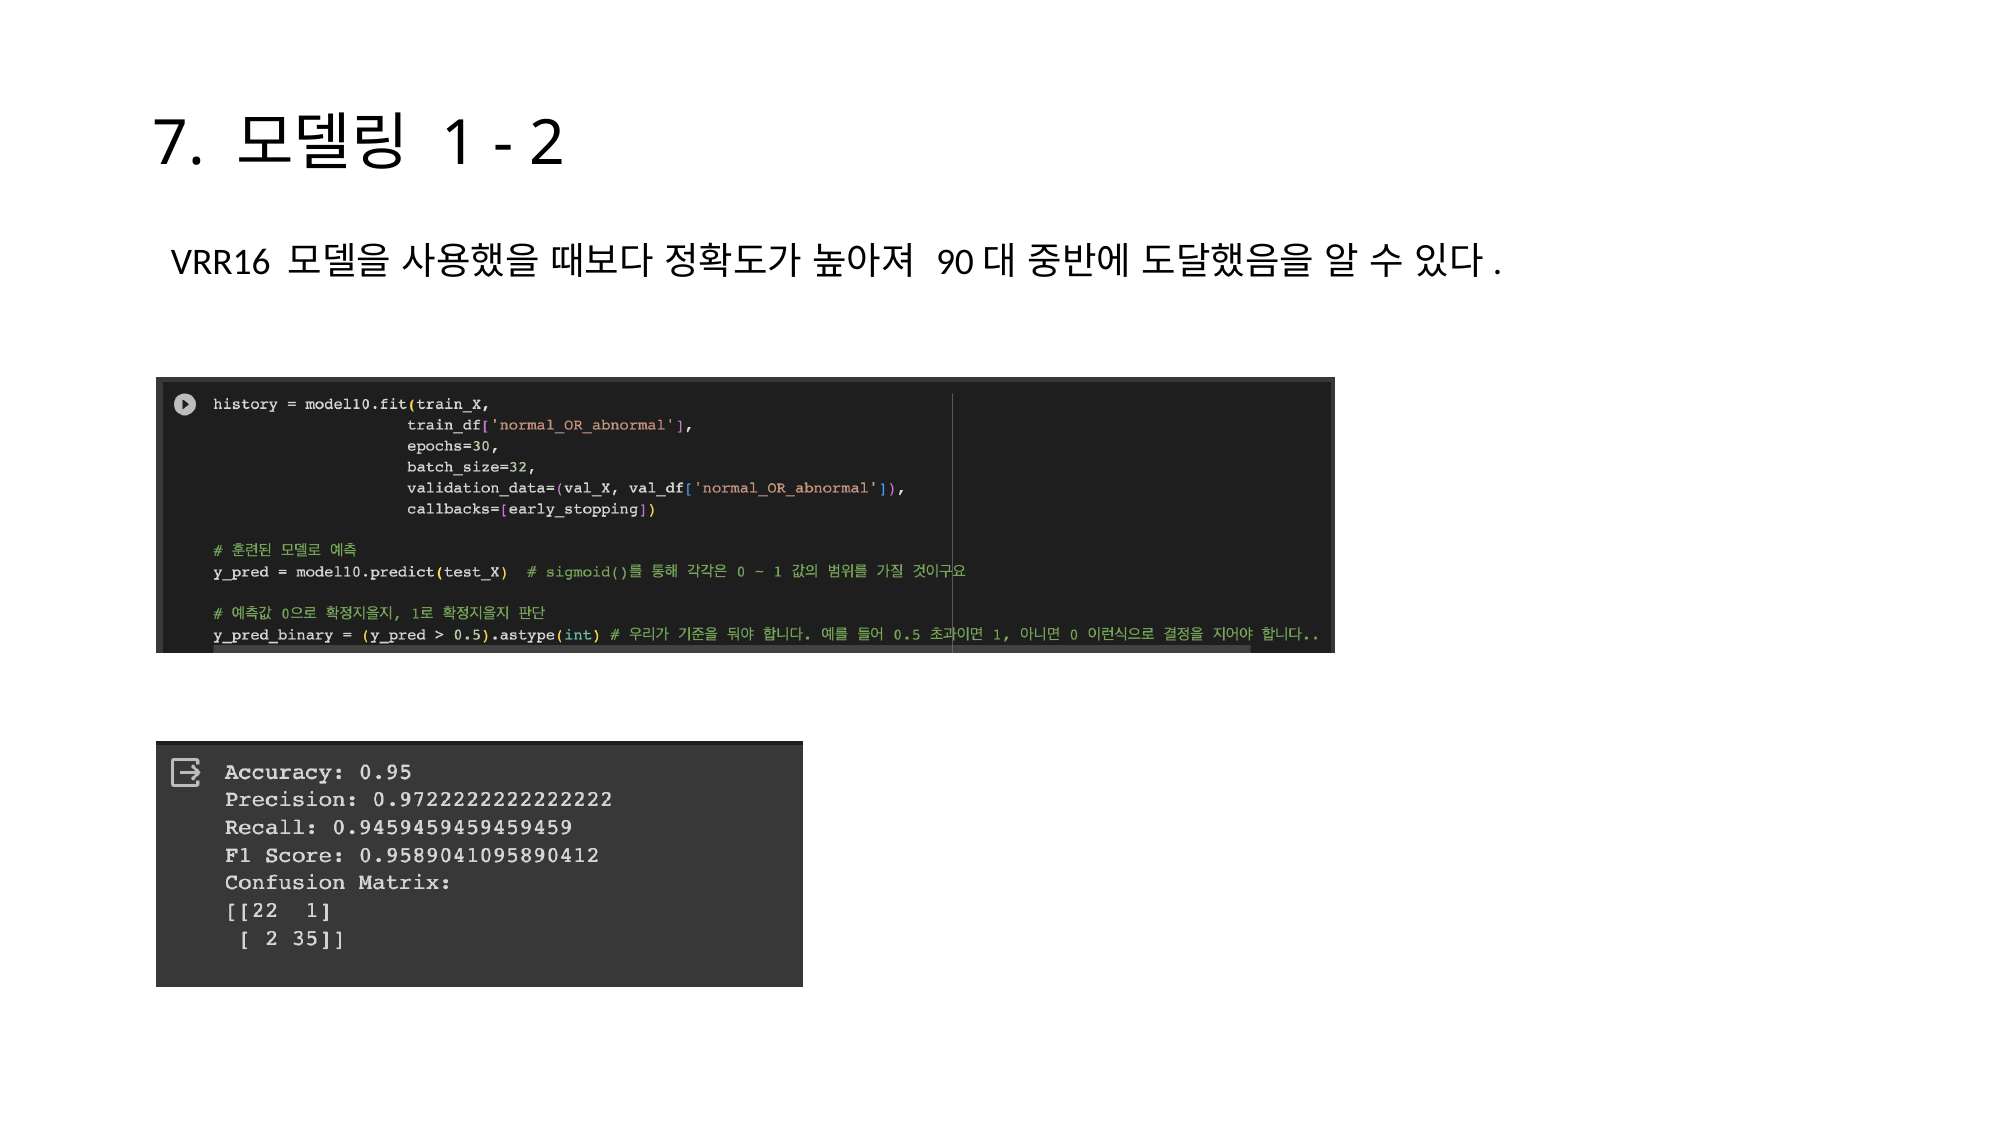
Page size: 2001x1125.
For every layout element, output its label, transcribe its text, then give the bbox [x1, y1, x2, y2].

text_box VRR16 모델을 사용했을 때보다 정확도가 높아져 90대 중반에 도달했음을 알 수 있다. [156, 229, 1734, 290]
title 7. 모델링 1 - 2 [137, 59, 1863, 230]
picture [155, 741, 803, 987]
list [155, 377, 1335, 653]
